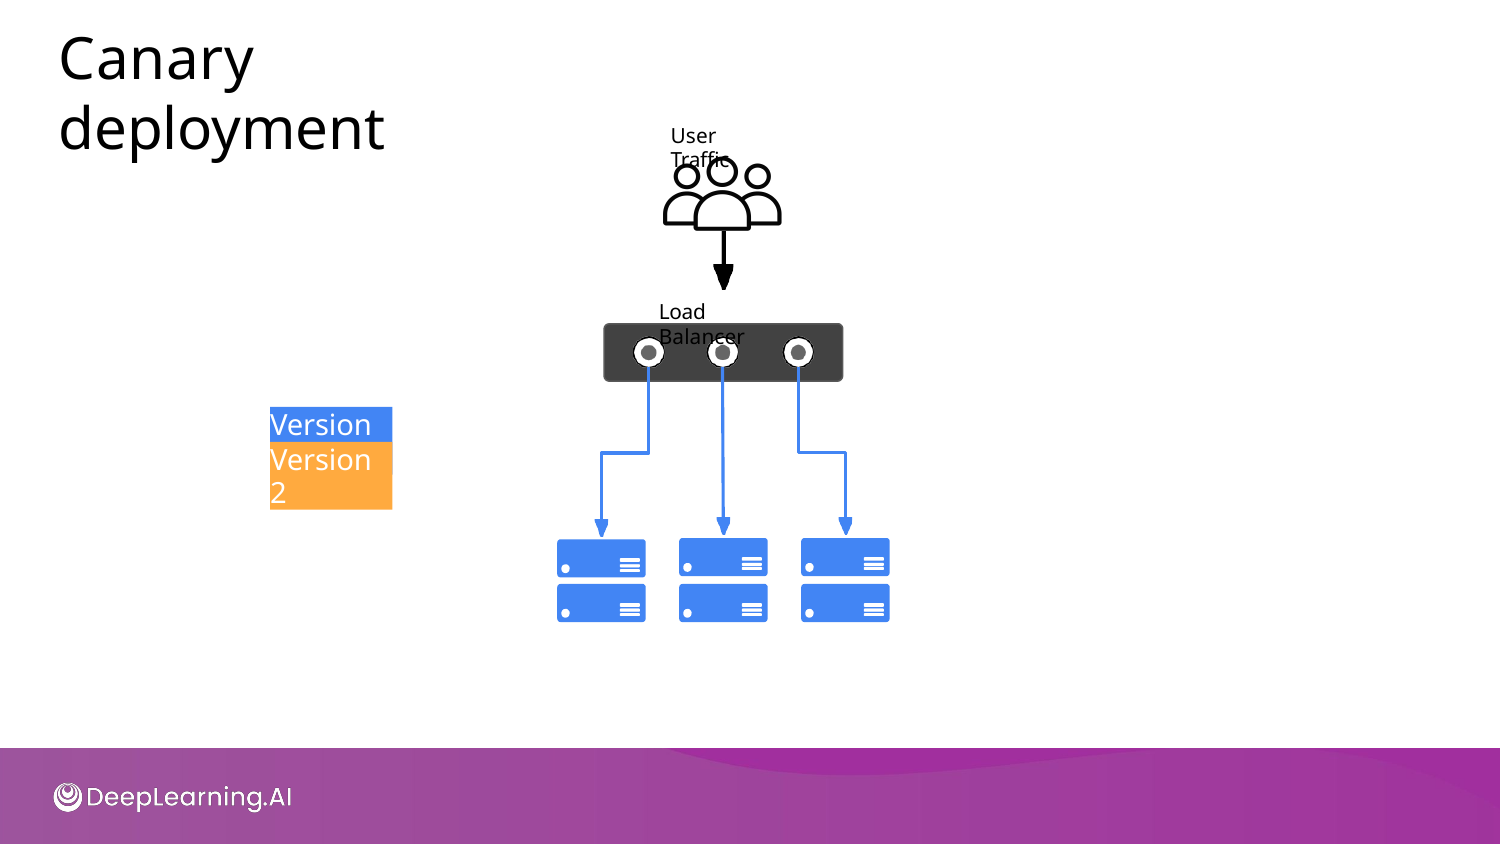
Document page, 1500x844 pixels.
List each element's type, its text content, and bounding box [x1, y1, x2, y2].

text_box User Trafﬁc [668, 120, 779, 149]
text_box Version 1 [270, 406, 393, 441]
text_box Load Balancer [656, 296, 790, 321]
text_box Version 2 [270, 441, 393, 510]
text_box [603, 322, 844, 363]
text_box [557, 364, 890, 623]
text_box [657, 150, 790, 290]
picture [0, 748, 1500, 844]
title Canary deployment [56, 19, 562, 163]
